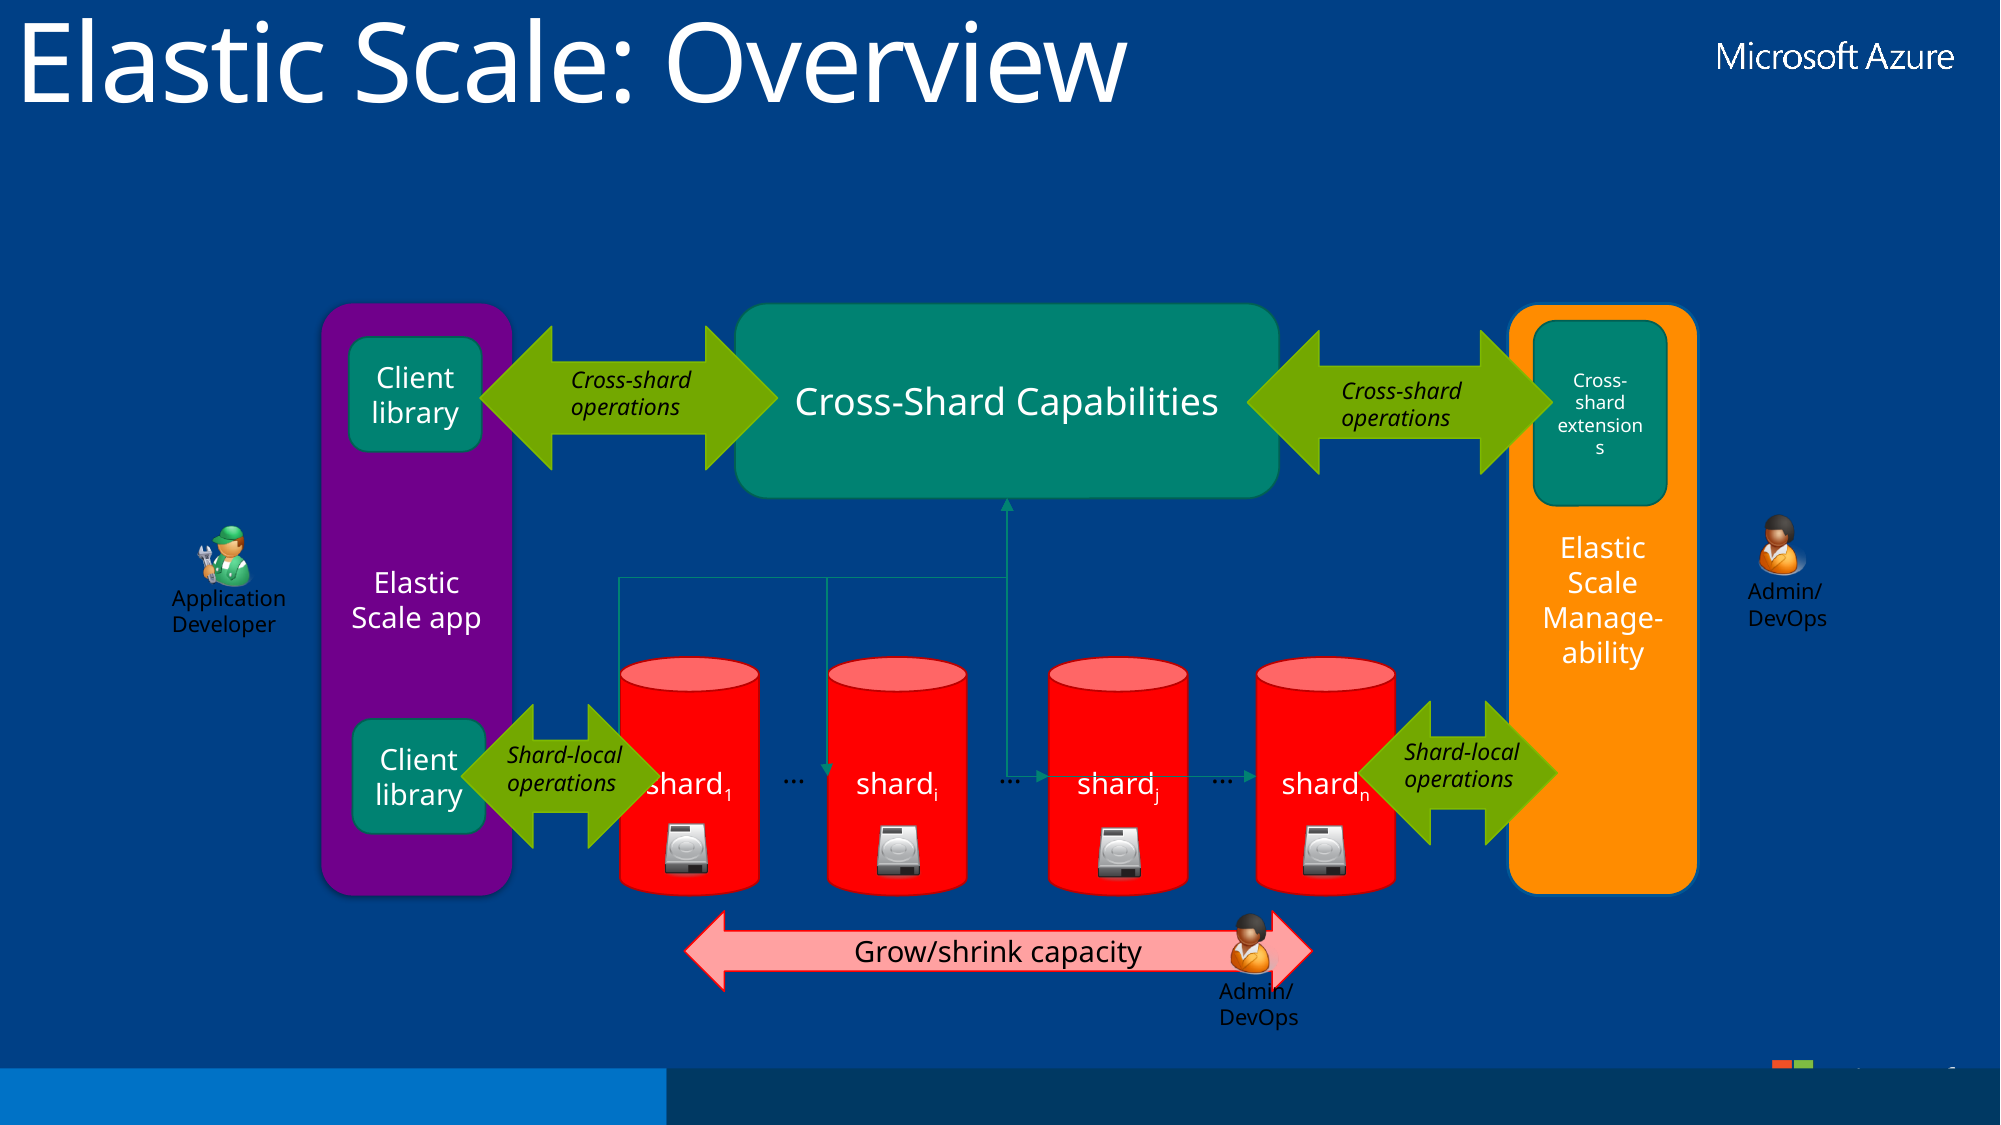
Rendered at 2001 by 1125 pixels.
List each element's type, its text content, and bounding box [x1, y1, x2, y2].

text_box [0, 1068, 2000, 1125]
picture [1772, 1060, 1965, 1068]
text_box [158, 303, 1842, 1042]
title Elastic Scale: Overview [0, 0, 2000, 134]
